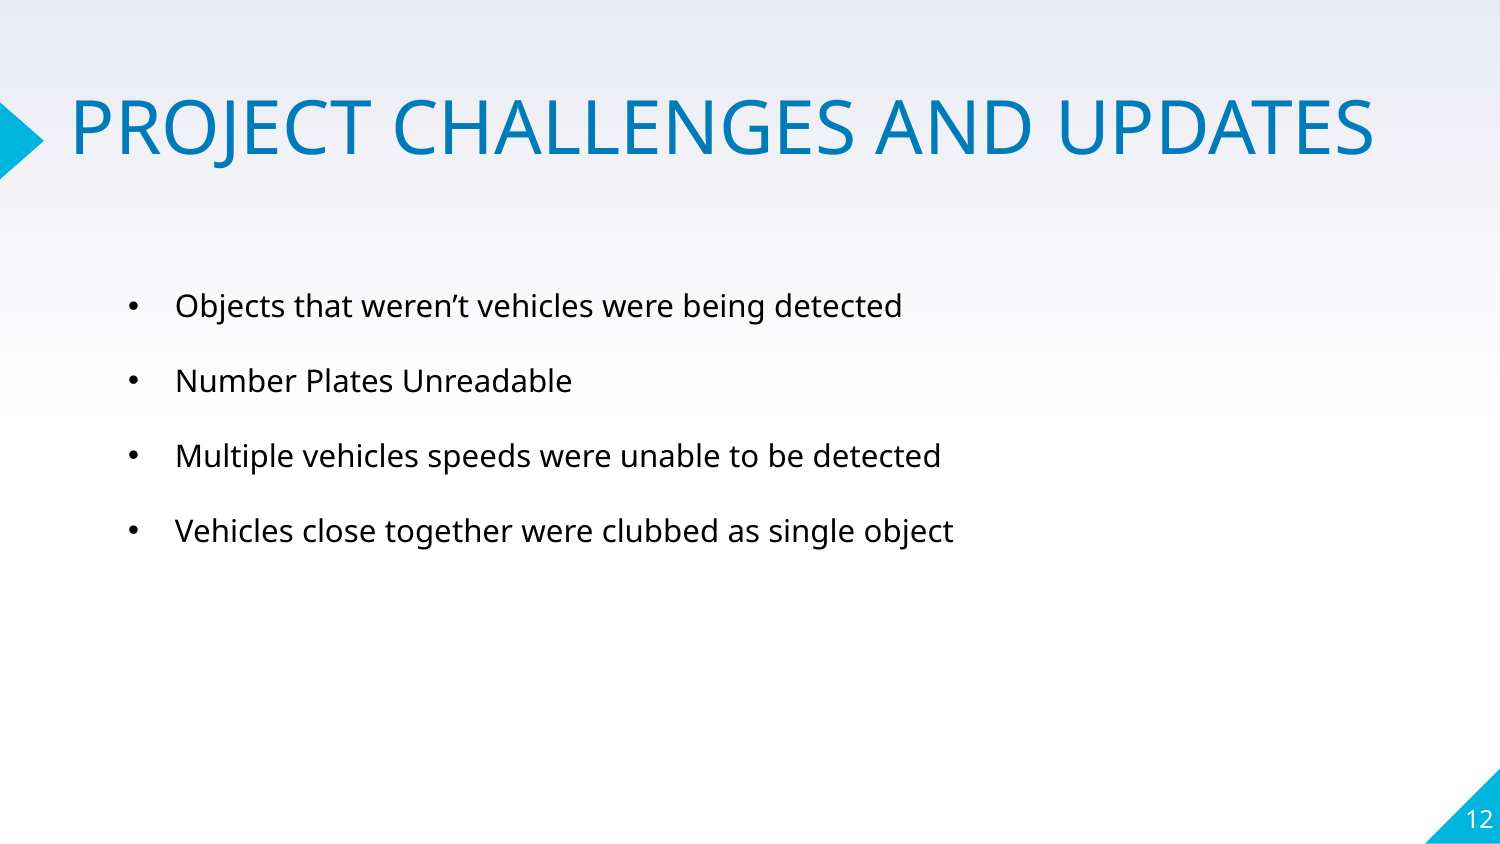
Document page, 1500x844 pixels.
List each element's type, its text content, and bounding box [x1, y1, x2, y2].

text_box PROJECT CHALLENGES AND UPDATES [69, 96, 1457, 275]
text_box Objects that weren’t vehicles were being detected Number Plates Unreadable Multiple vehicles speeds were unable to be detected Vehicles close together were clubbed as single object [113, 275, 1431, 557]
slide_number 12 [1418, 760, 1494, 838]
